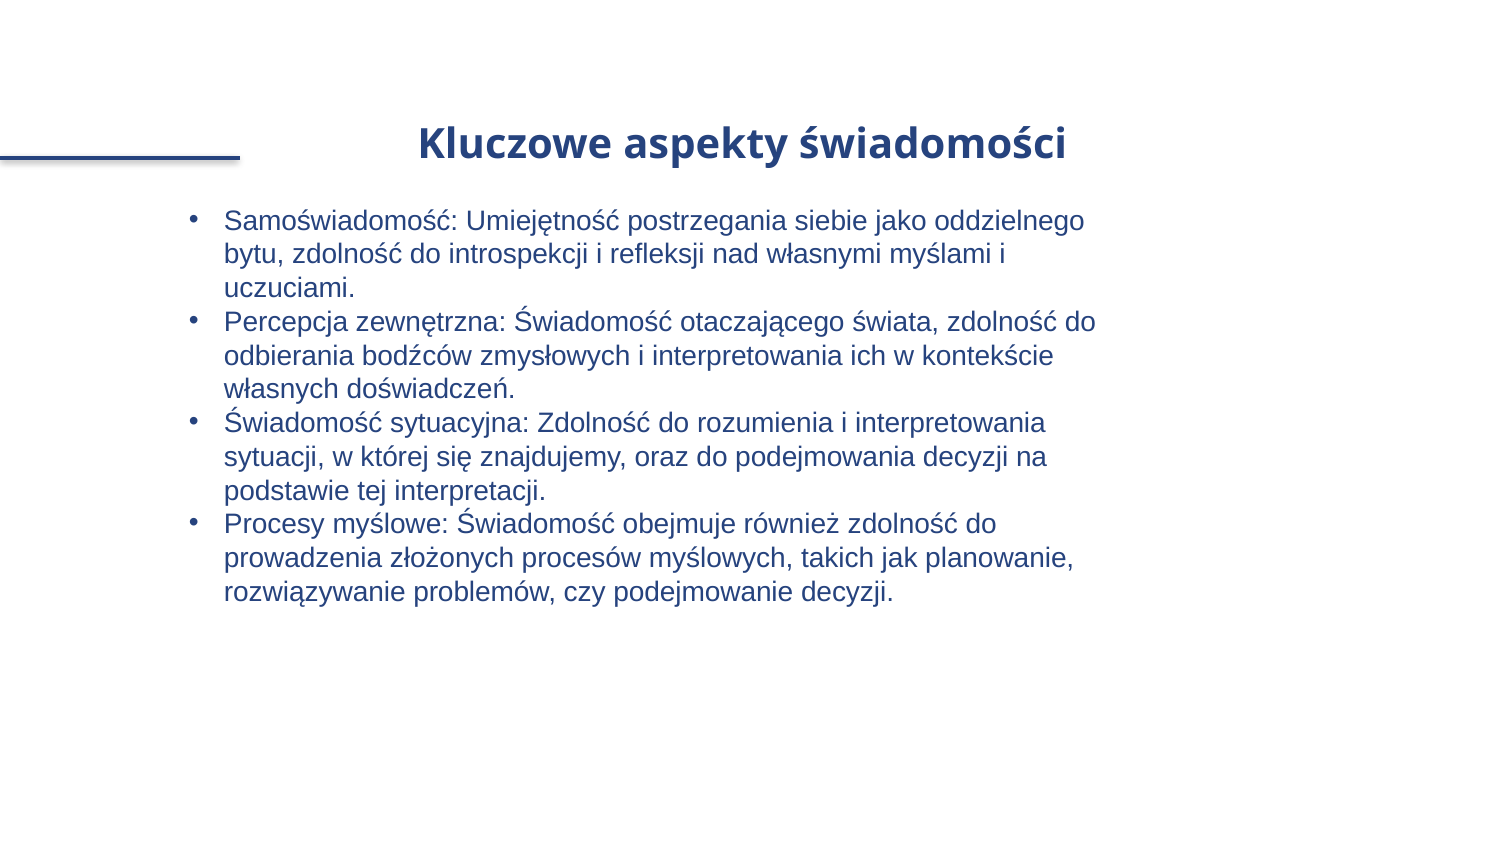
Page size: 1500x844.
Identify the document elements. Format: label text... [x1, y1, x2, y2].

title Kluczowe aspekty świadomości [75, 33, 1425, 175]
text_box Samoświadomość: Umiejętność postrzegania siebie jako oddzielnego bytu, zdolność do introspekcji i refleksji nad własnymi myślami i uczuciami. Percepcja zewnętrzna: Świadomość otaczającego świata, zdolność do odbierania bodźców zmysłowych i interpretowania ich w kontekście własnych doświadczeń. Świadomość sytuacyjna: Zdolność do rozumienia i interpretowania sytuacji, w której się znajdujemy, oraz do podejmowania decyzji na podstawie tej interpretacji. Procesy myślowe: Świadomość obejmuje również zdolność do prowadzenia złożonych procesów myślowych, takich jak planowanie, rozwiązywanie problemów, czy podejmowanie decyzji. [174, 194, 1125, 614]
